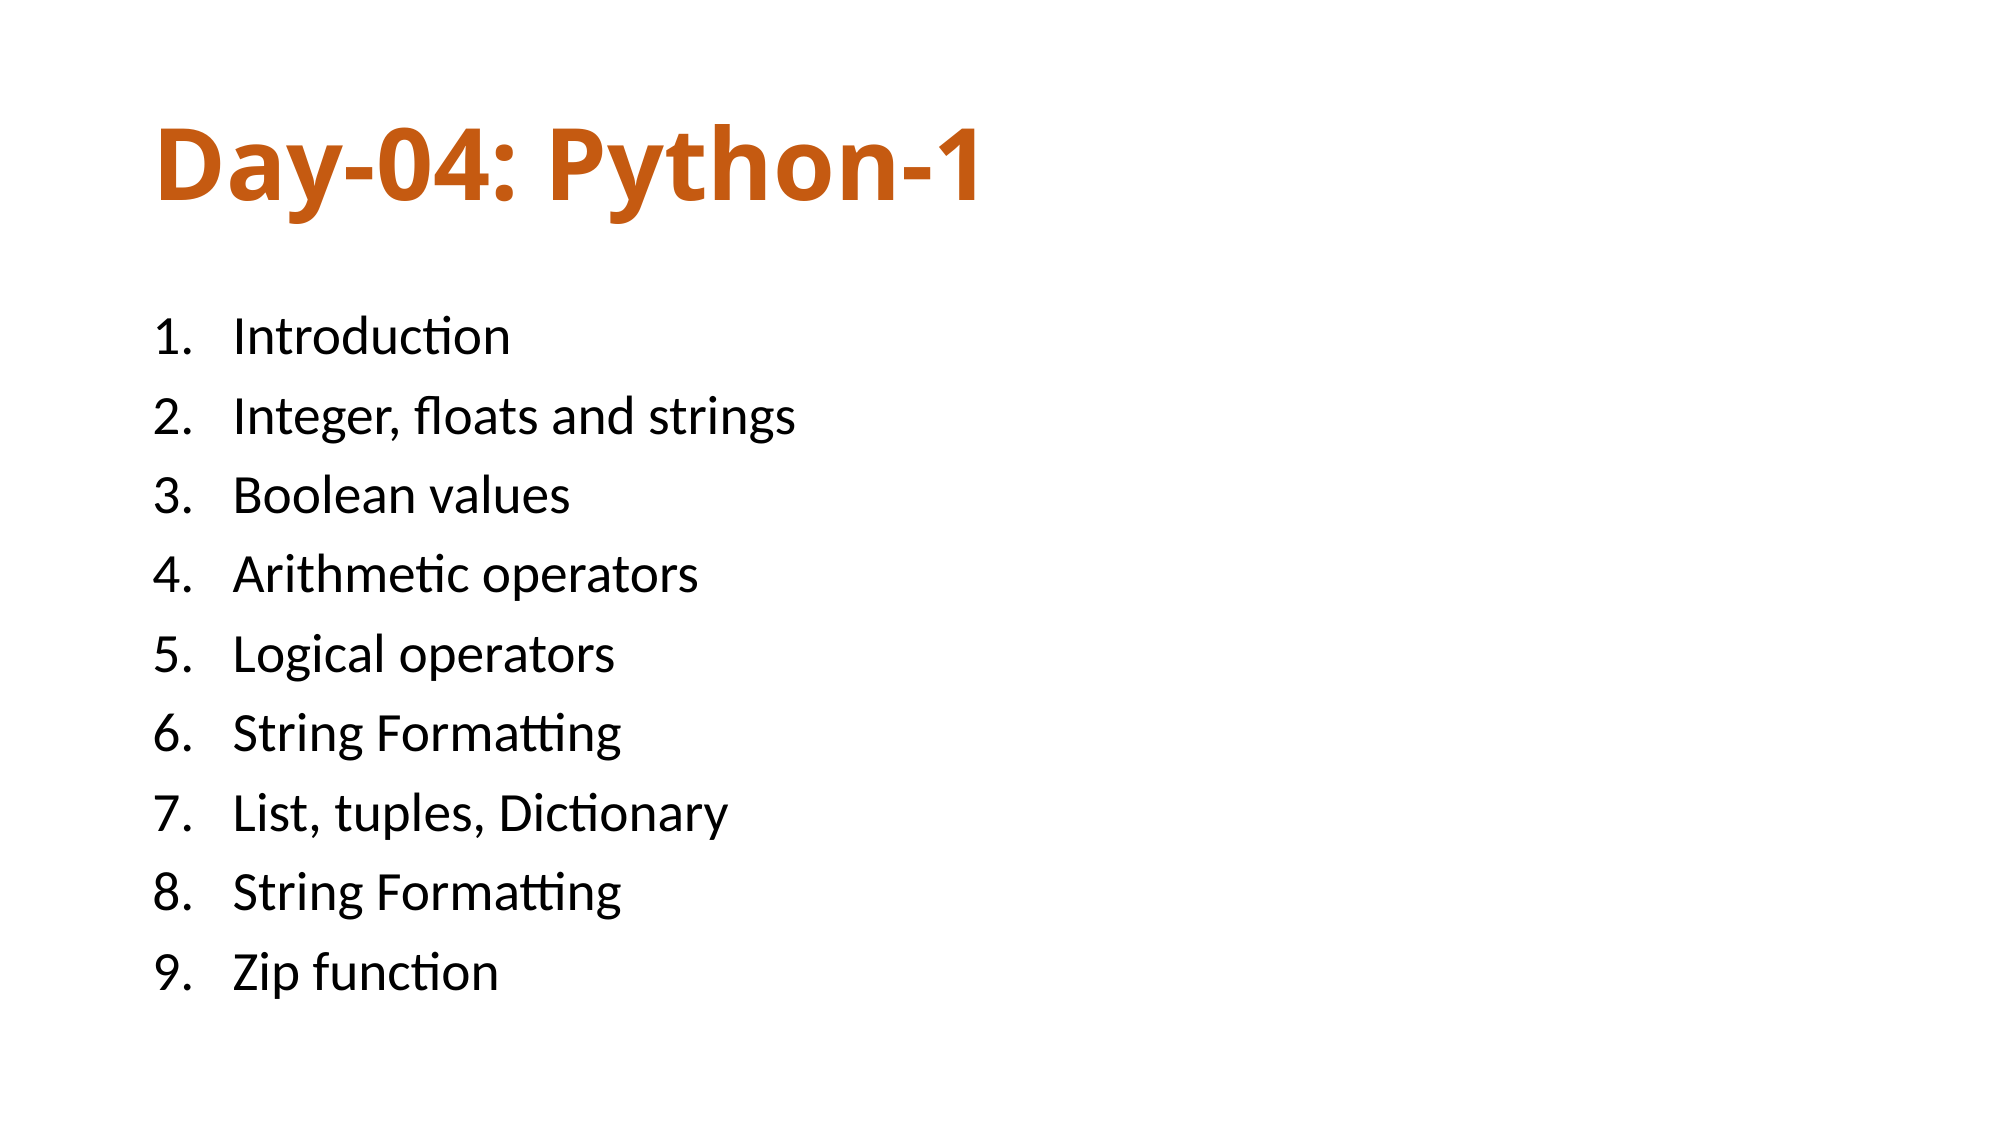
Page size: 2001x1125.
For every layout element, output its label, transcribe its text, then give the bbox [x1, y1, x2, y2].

title Day-04: Python-1 [137, 59, 1863, 278]
list Introduction Integer, floats and strings Boolean values Arithmetic operators Logical operators String Formatting List, tuples, Dictionary String Formatting Zip function [137, 299, 1863, 1014]
